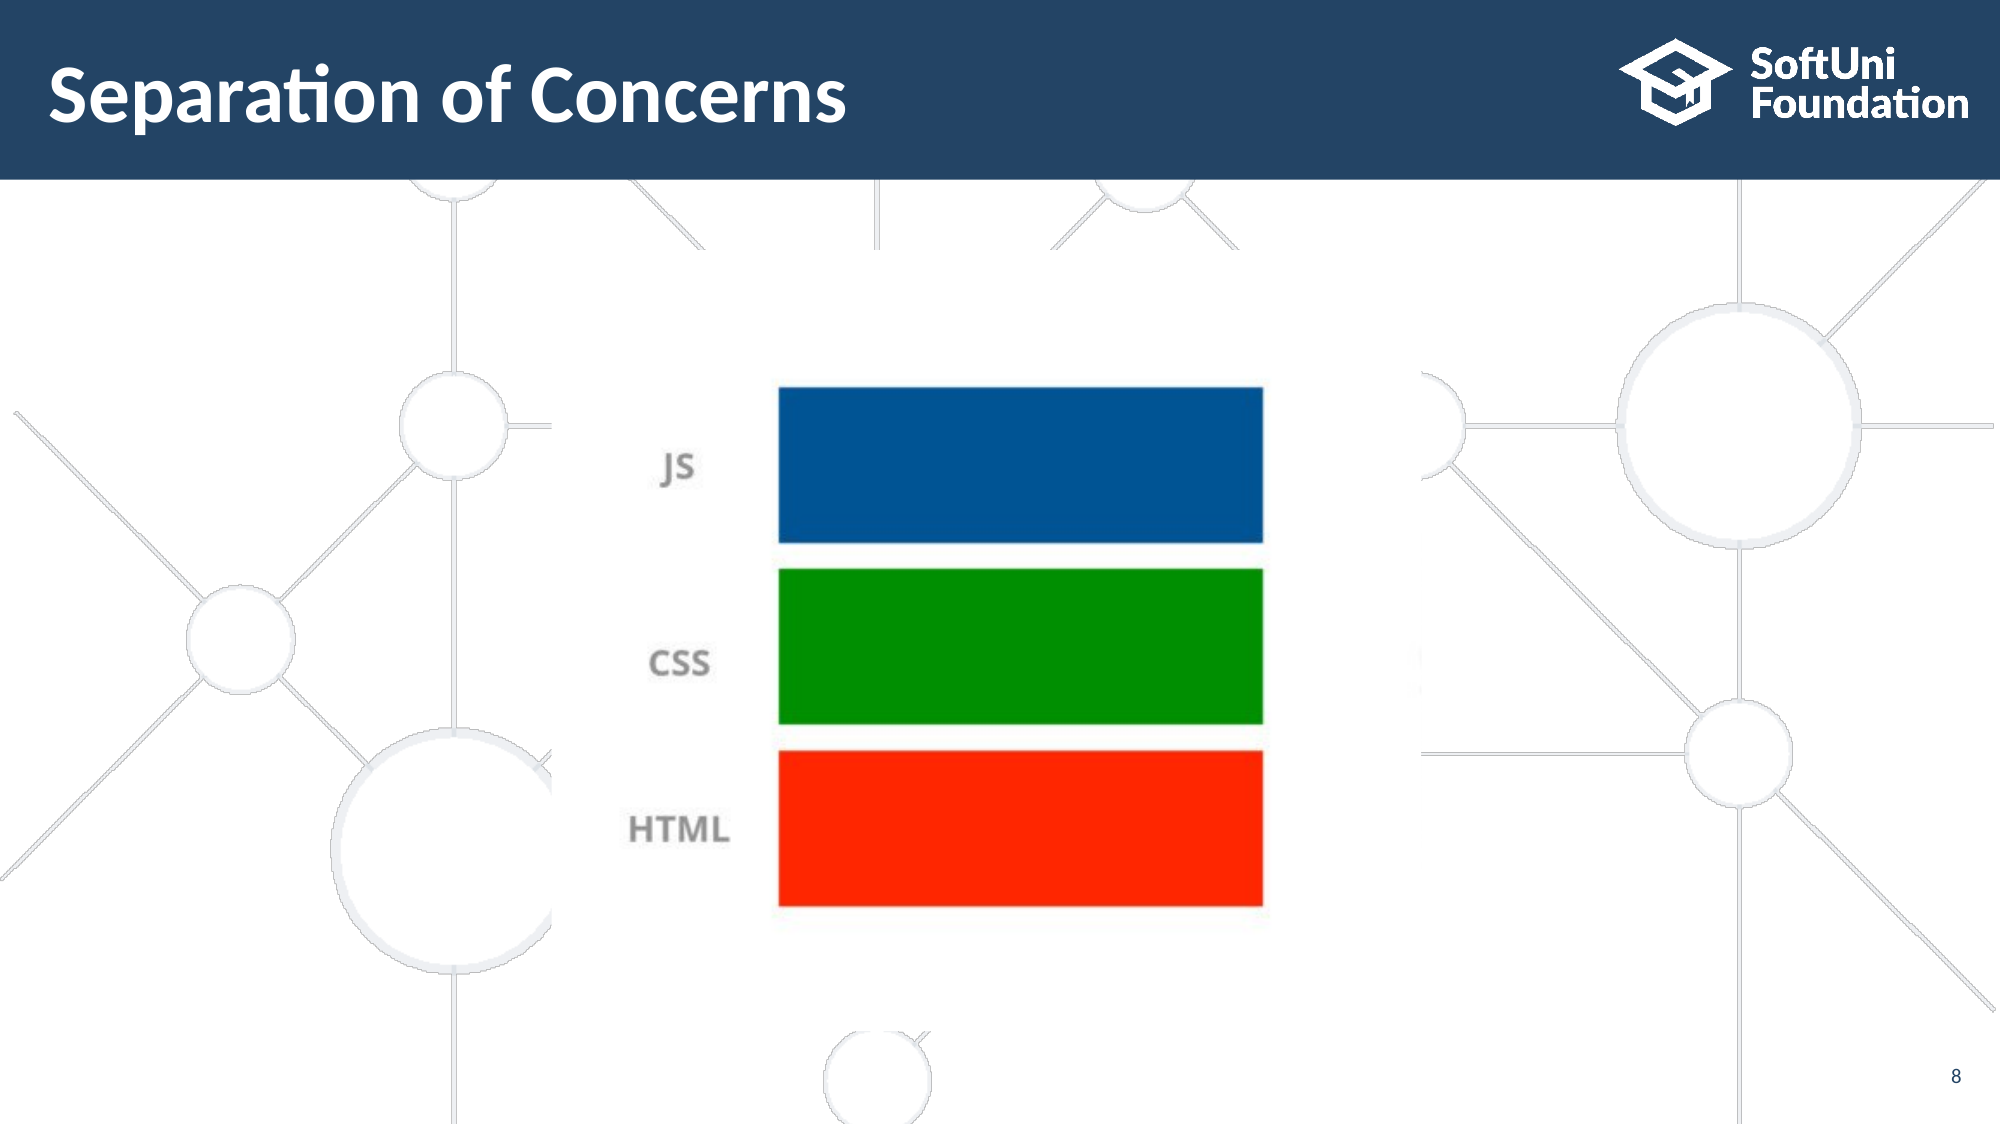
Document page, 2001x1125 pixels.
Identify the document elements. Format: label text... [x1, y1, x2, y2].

slide_number ‹#› [1897, 1049, 1968, 1101]
picture [0, 180, 2000, 1124]
title Separation of Concerns [31, 16, 1591, 162]
picture [1618, 38, 1968, 126]
